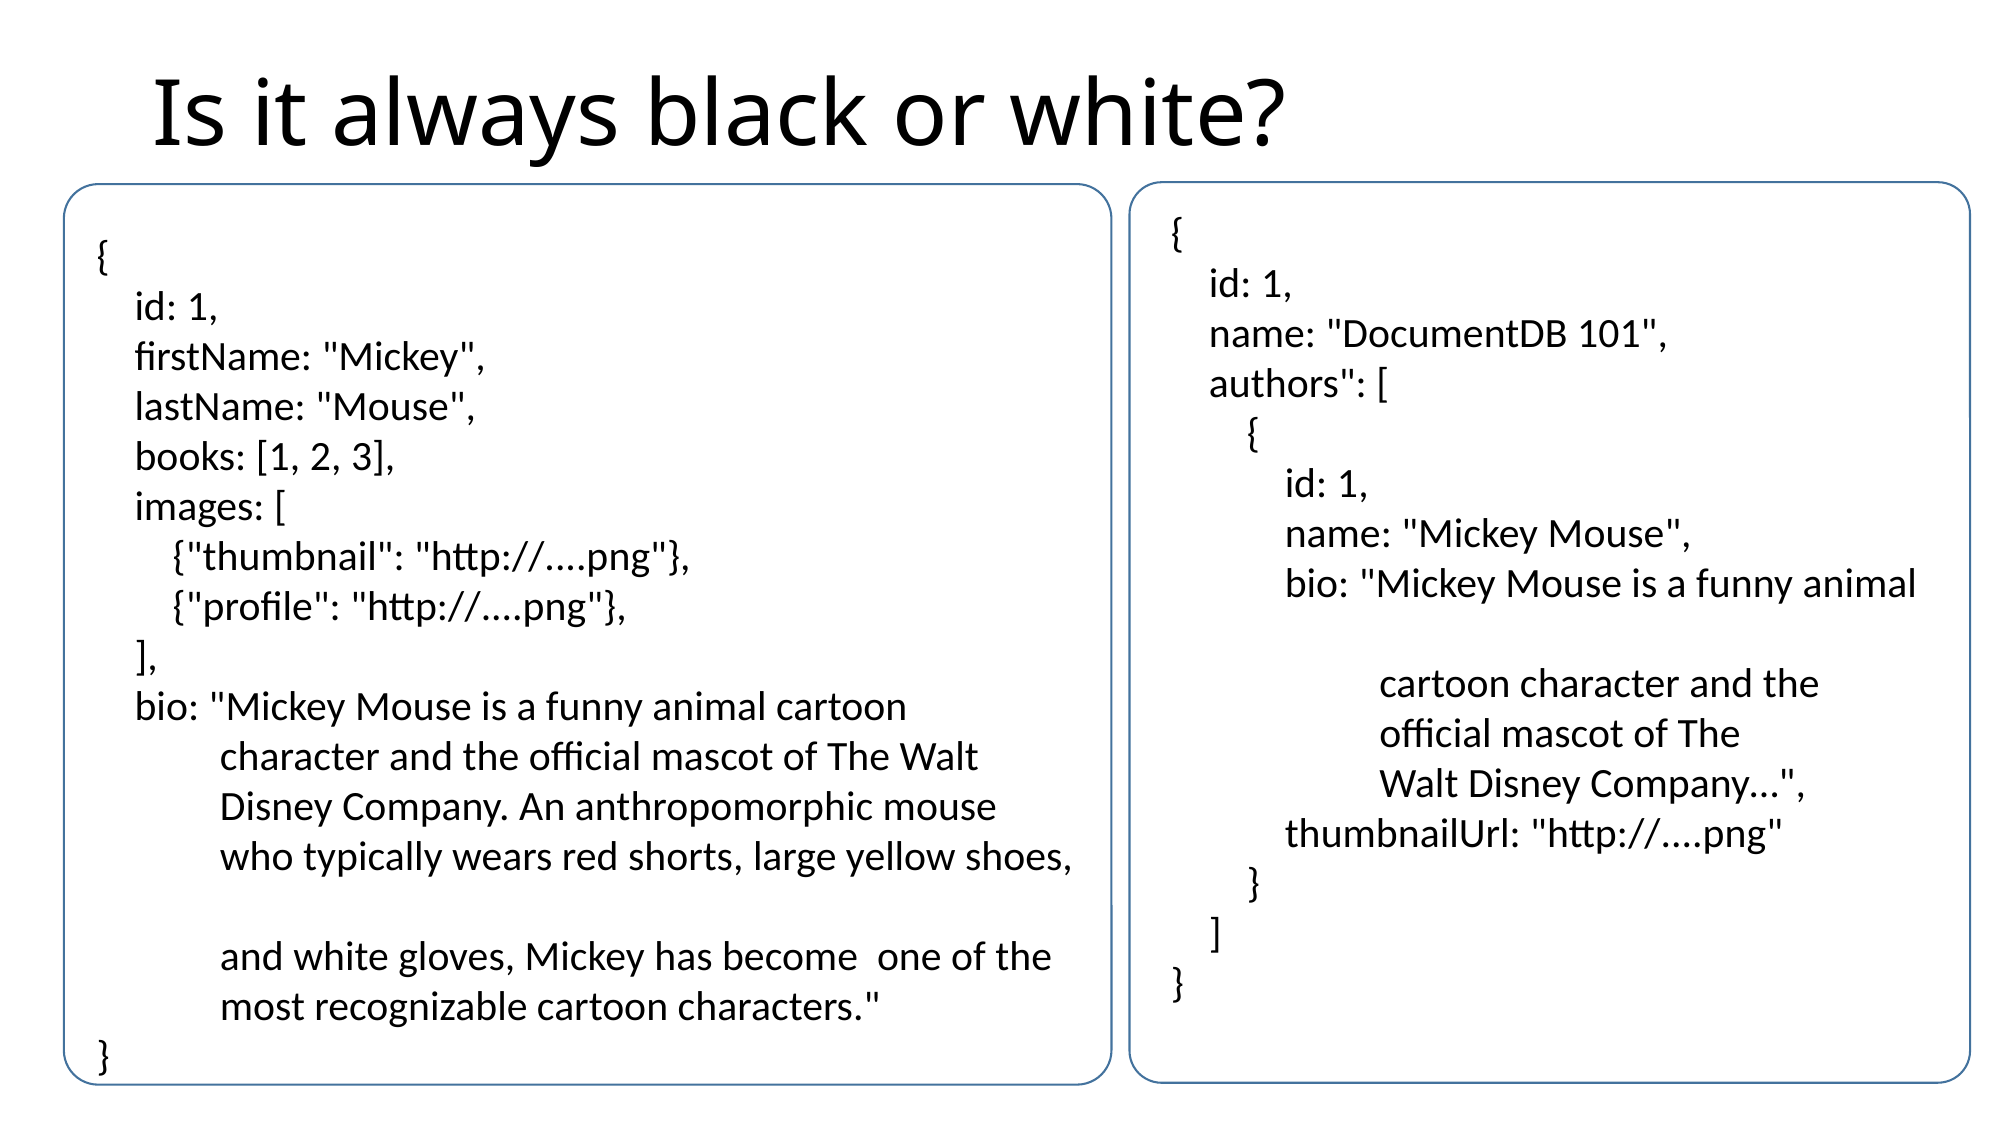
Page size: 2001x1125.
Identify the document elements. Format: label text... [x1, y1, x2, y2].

text_box { id: 1, name: "DocumentDB 101", authors": [ { id: 1, name: "Mickey Mouse", bio: "Mickey Mouse is a funny animal cartoon character and the official mascot of The Walt Disney Company…", thumbnailUrl: "http://....png" } ] } [1156, 198, 1937, 1014]
text_box [1128, 181, 1972, 1084]
title Is it always black or white? [137, 6, 1863, 225]
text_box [63, 184, 1112, 1085]
